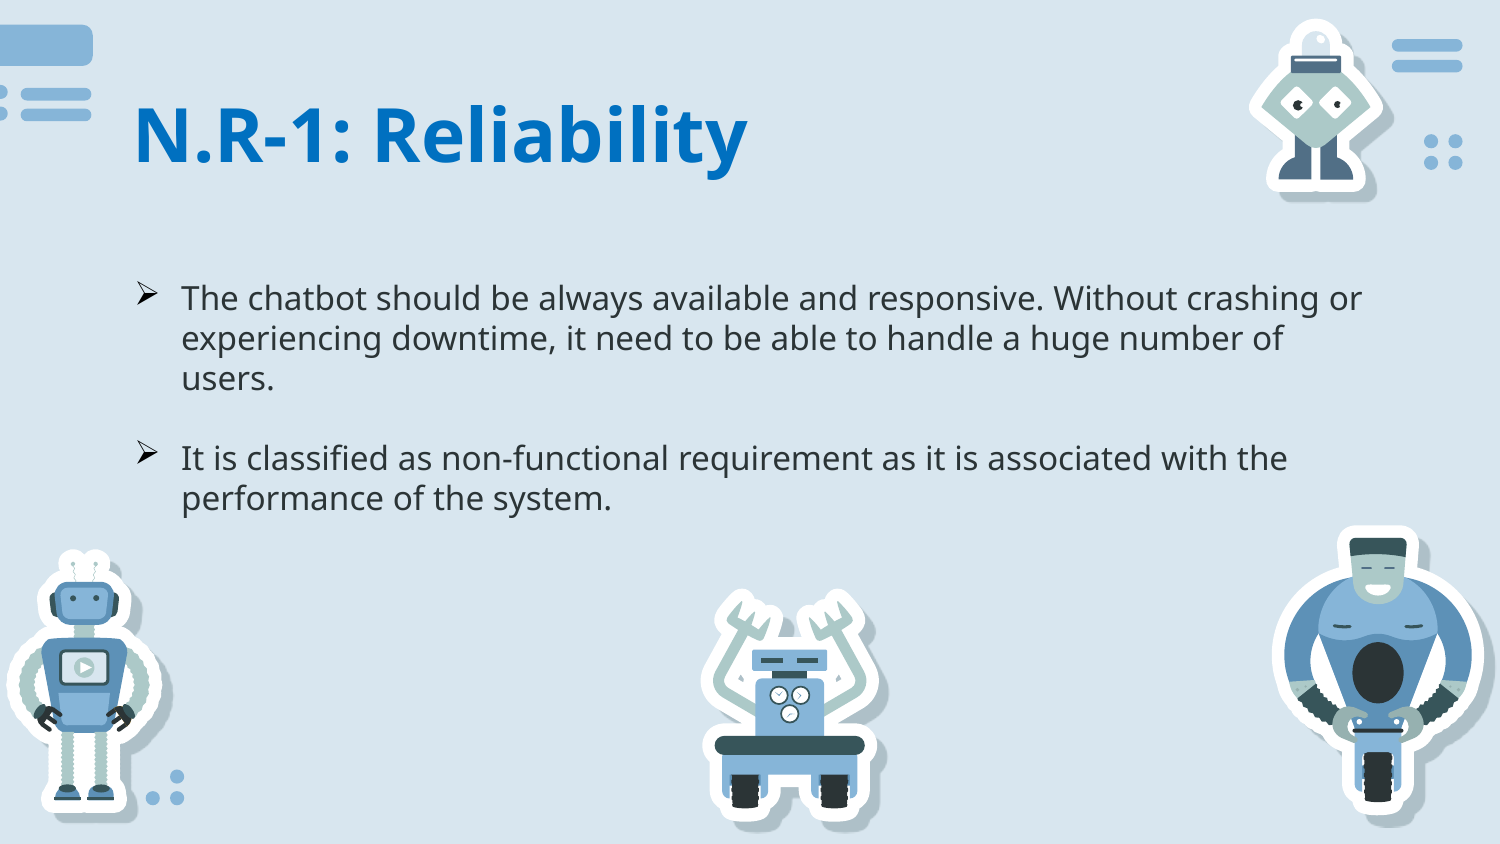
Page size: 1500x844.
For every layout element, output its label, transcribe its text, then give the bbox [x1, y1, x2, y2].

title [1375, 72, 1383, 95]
text_box The chatbot should be always available and responsive. Without crashing or experiencing downtime, it need to be able to handle a huge number of users. It is classified as non-functional requirement as it is associated with the performance of the system. [119, 262, 1386, 663]
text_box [1283, 537, 1473, 804]
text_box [710, 600, 870, 810]
title N.R-1: Reliability [1375, 136, 1383, 195]
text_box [18, 561, 151, 801]
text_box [1261, 30, 1371, 180]
title N.R-1: Reliability [116, 72, 1279, 195]
